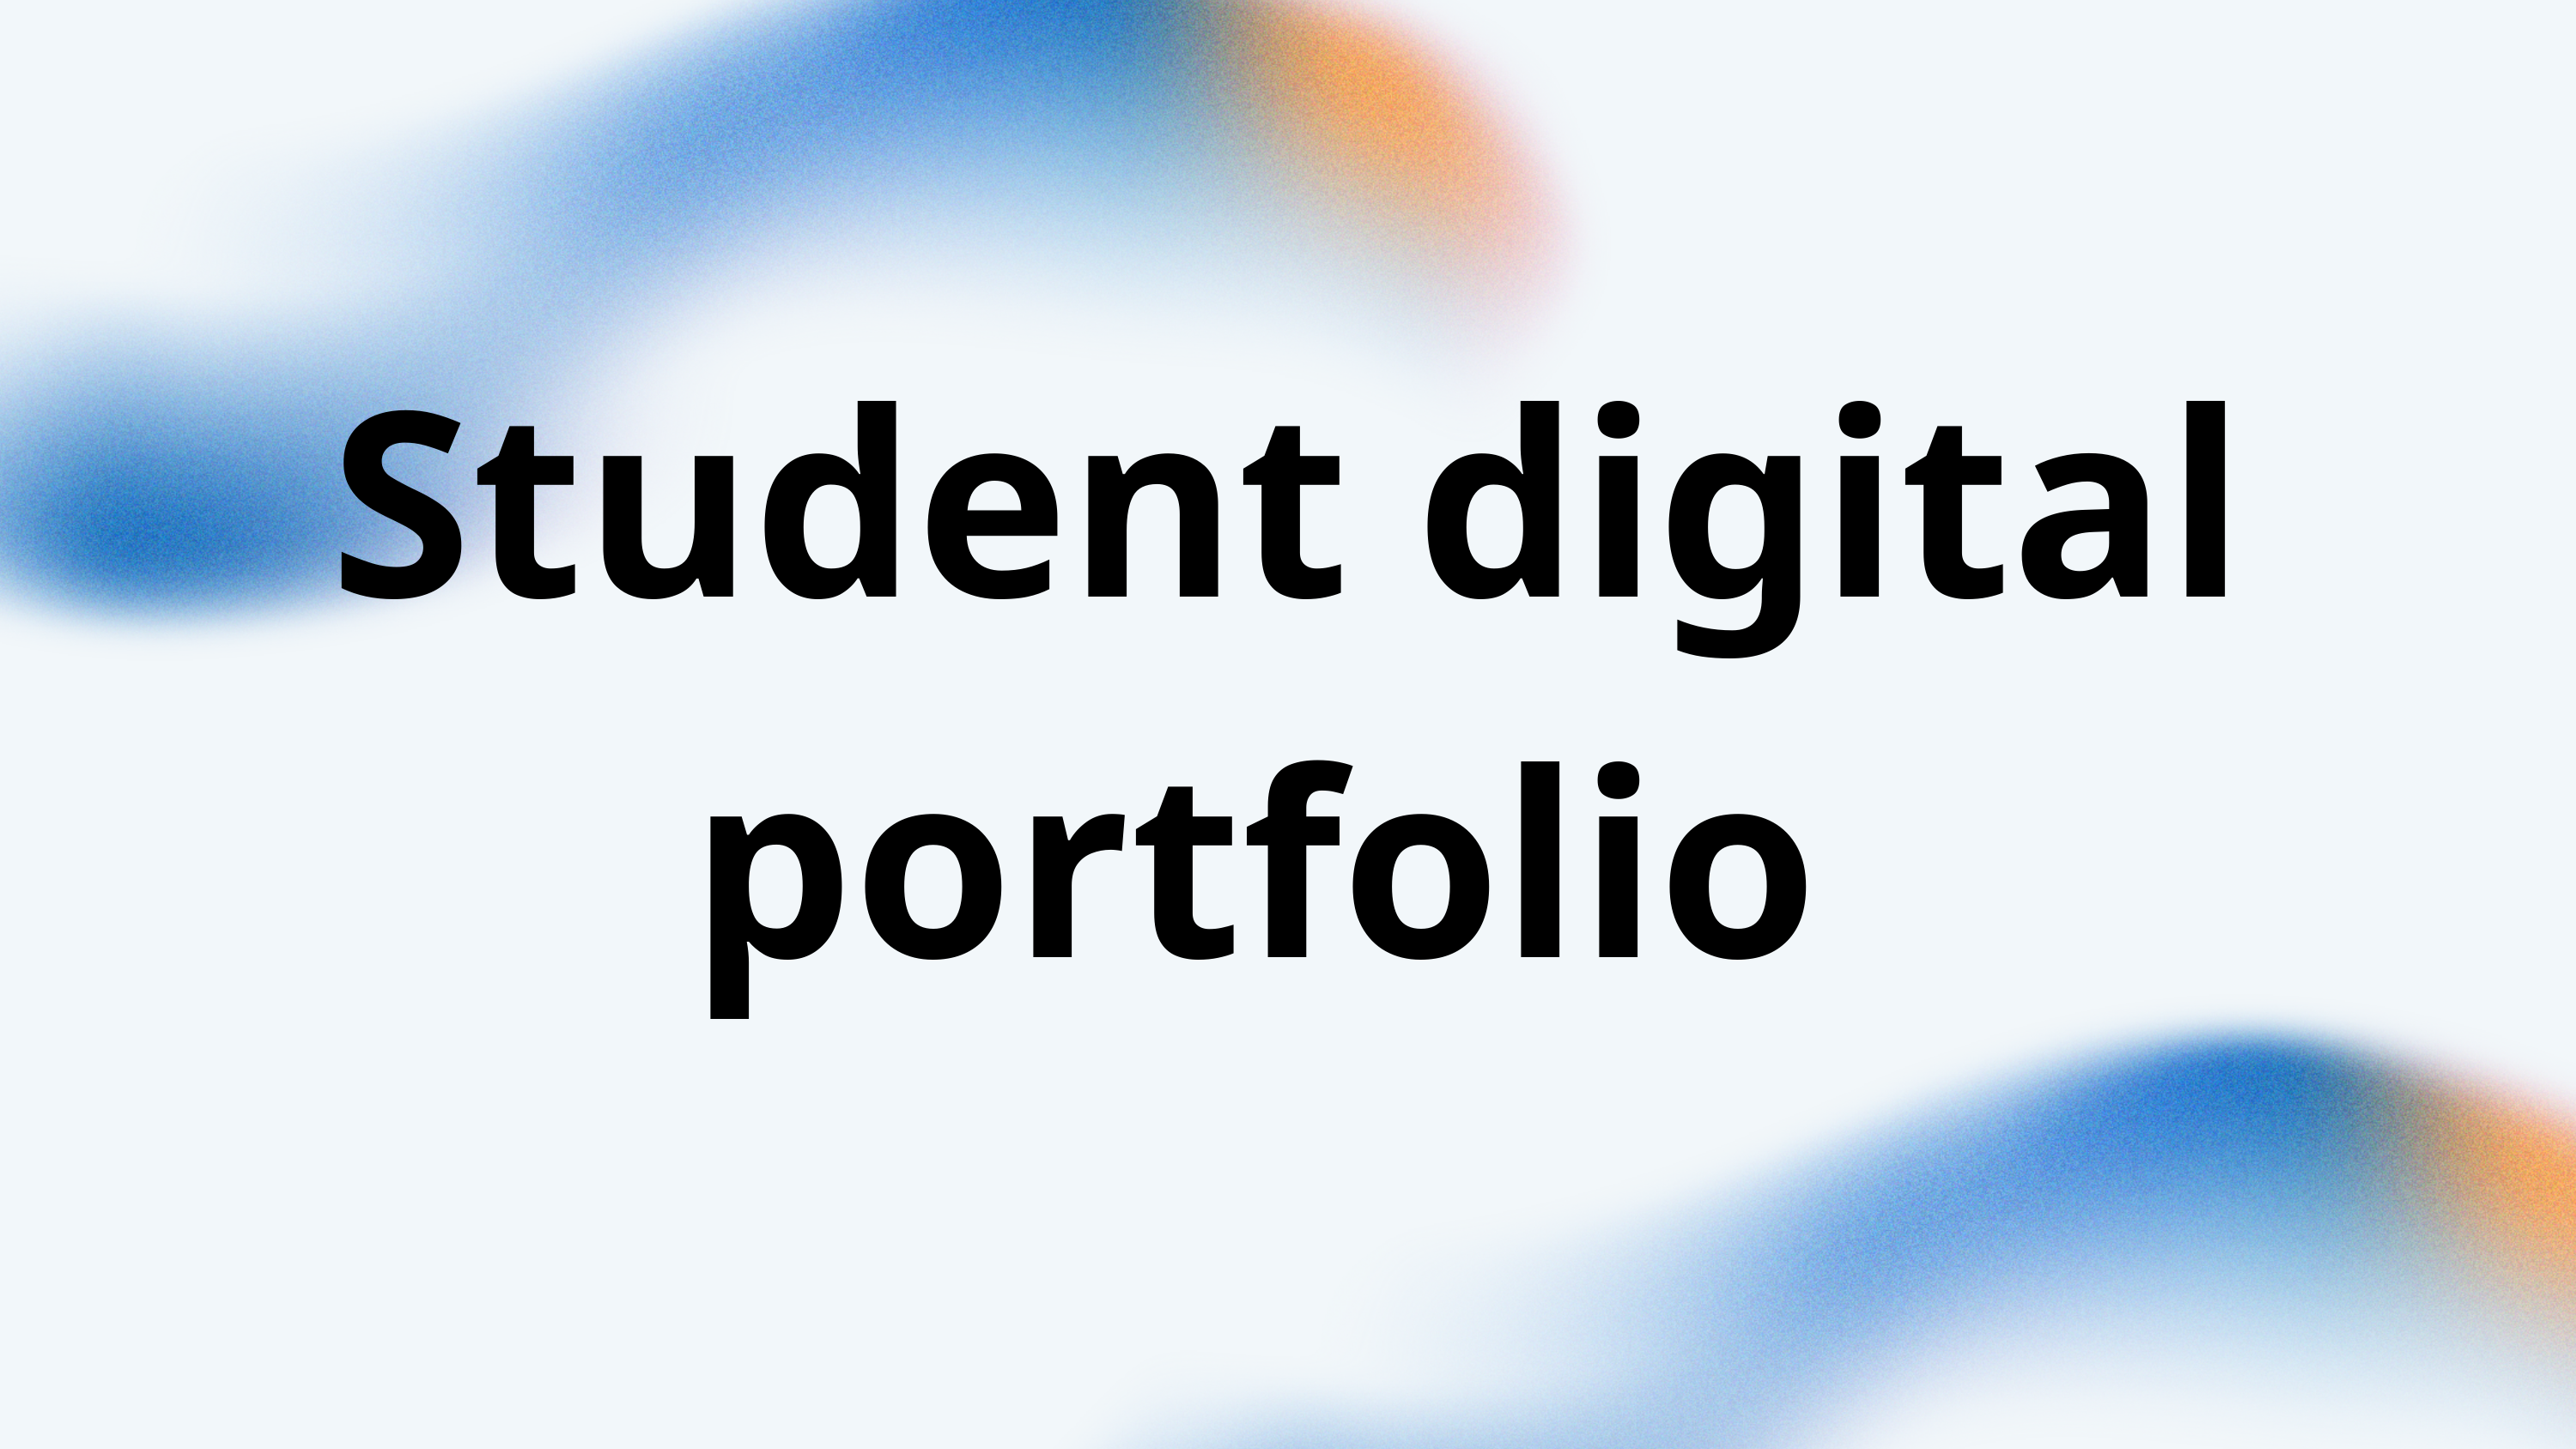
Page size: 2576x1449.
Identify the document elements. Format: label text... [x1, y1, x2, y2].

text_box [999, 994, 2576, 1449]
text_box [0, 0, 1612, 661]
text_box Student digital portfolio [33, 288, 2543, 1009]
